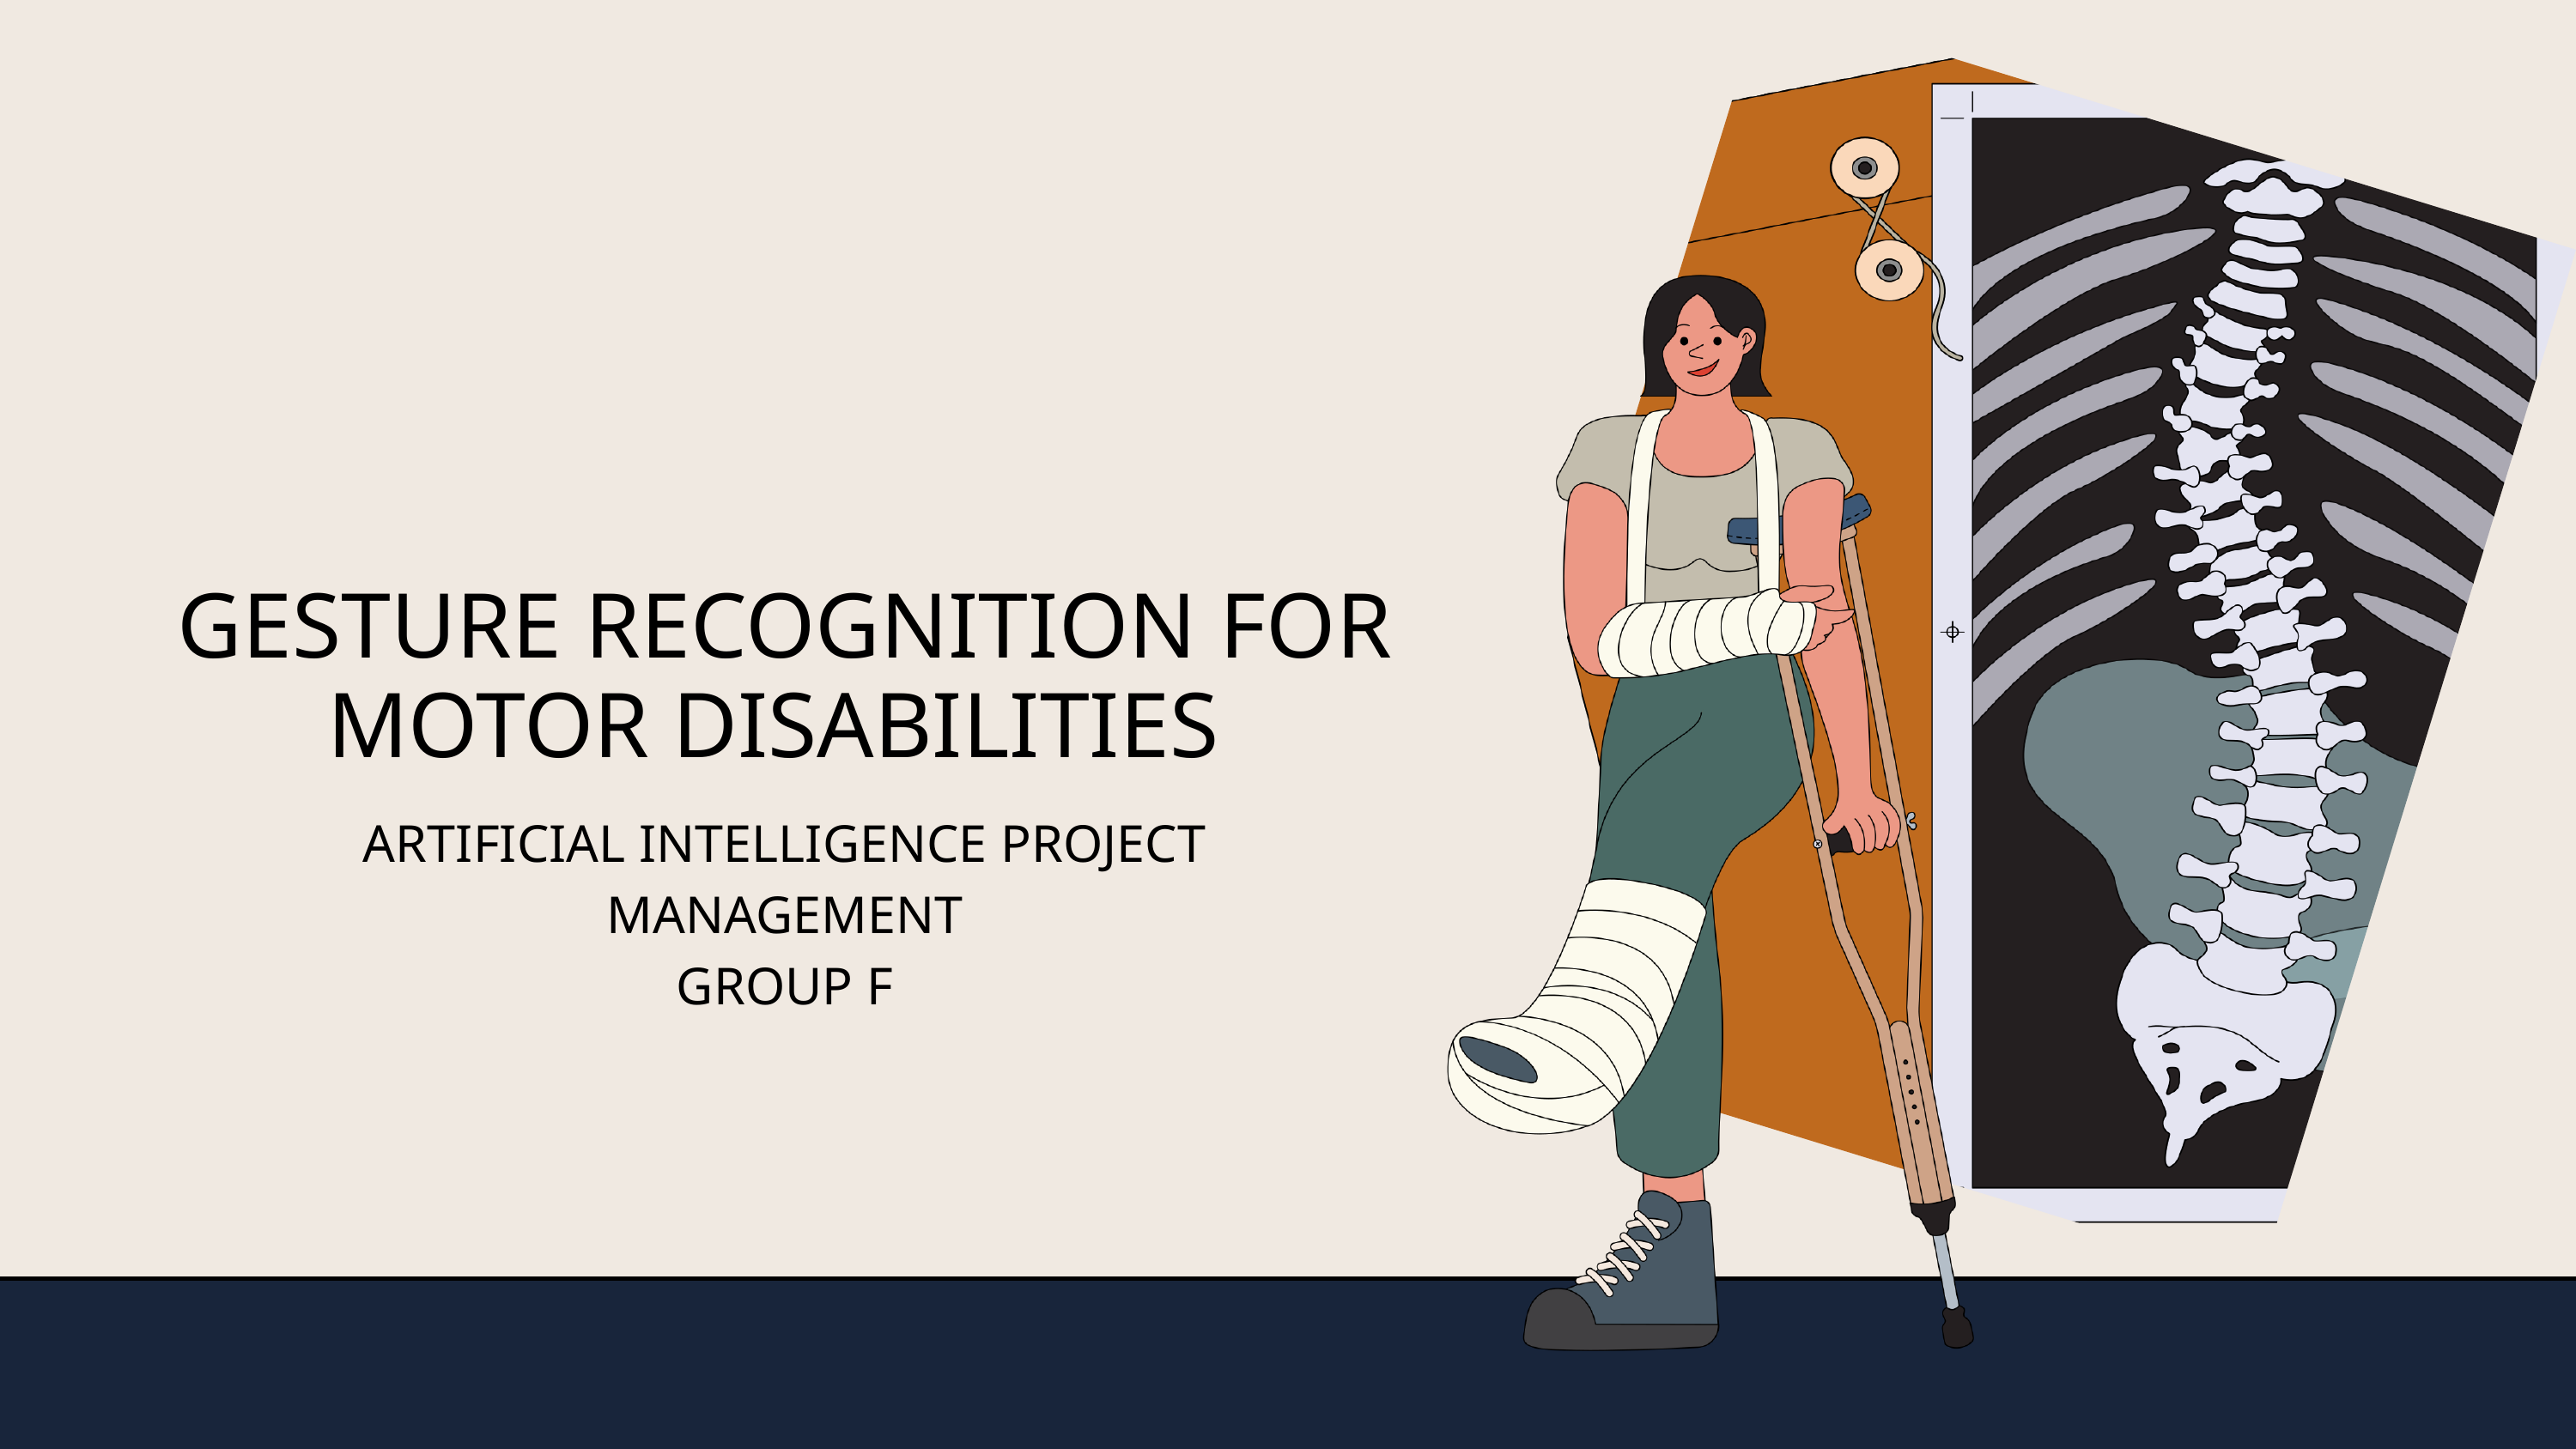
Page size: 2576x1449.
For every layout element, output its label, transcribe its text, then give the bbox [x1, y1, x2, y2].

text_box [1446, 275, 1974, 1276]
text_box [1678, 0, 2576, 1276]
text_box ARTIFICIAL INTELLIGENCE PROJECT MANAGEMENT GROUP F [181, 800, 1388, 1016]
text_box GESTURE RECOGNITION FOR MOTOR DISABILITIES [91, 576, 1479, 776]
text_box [0, 1278, 2576, 1449]
